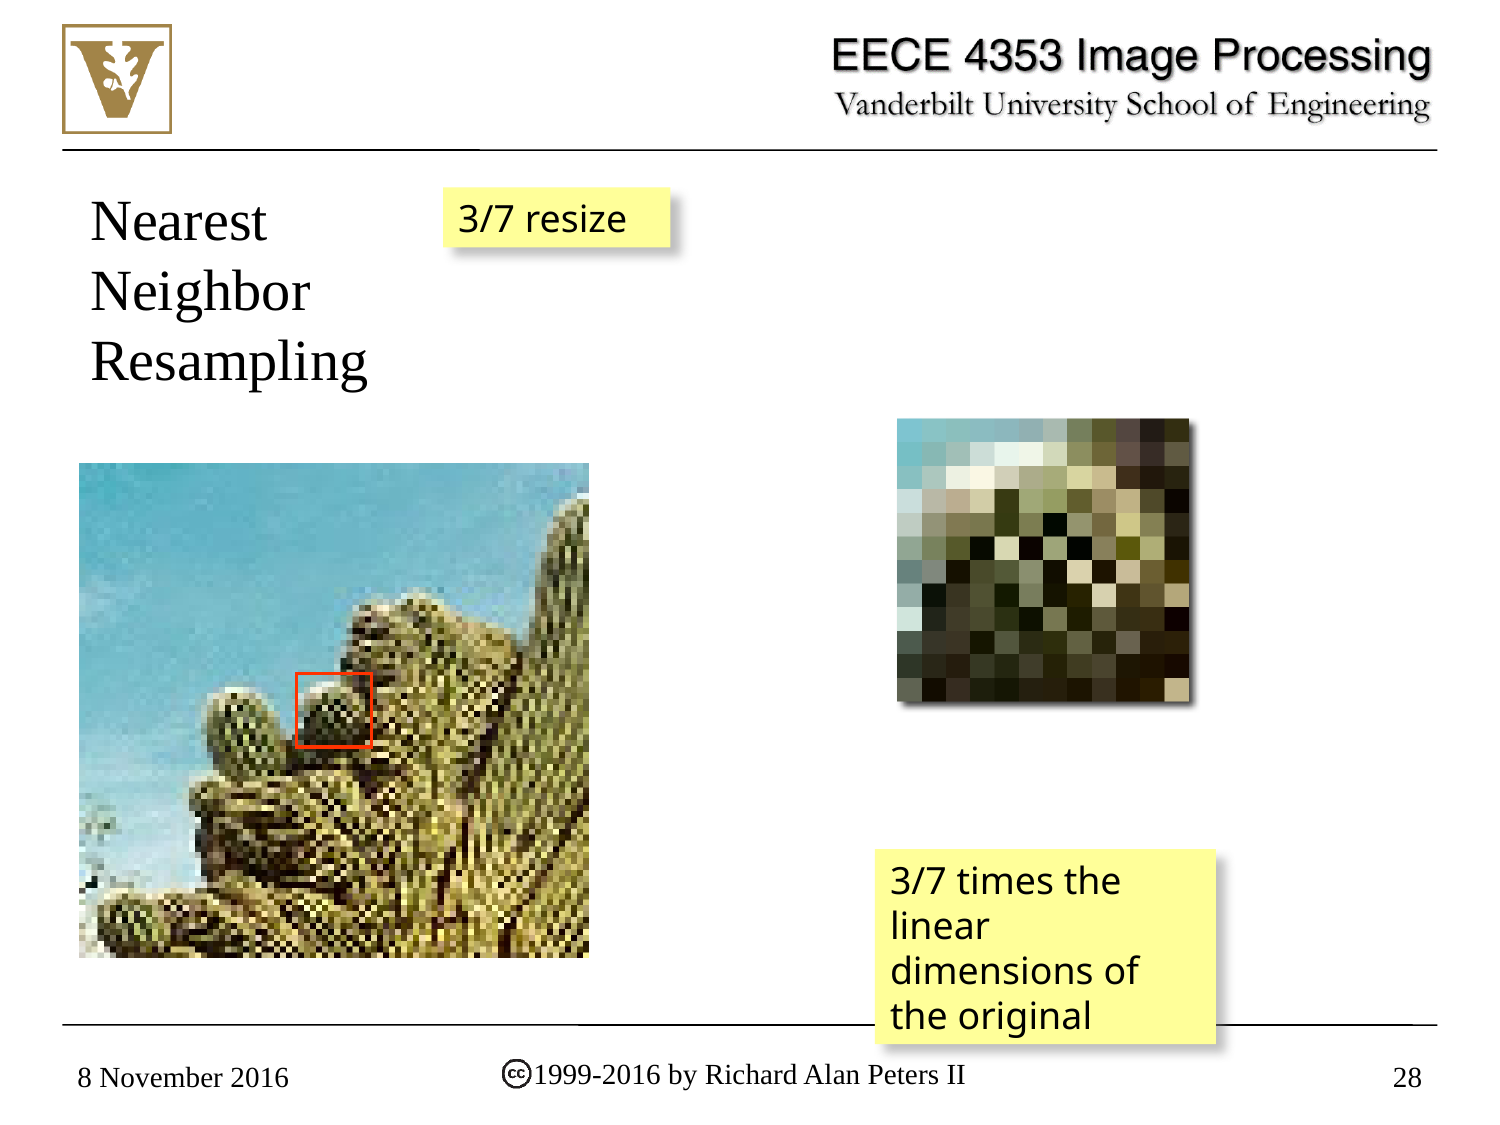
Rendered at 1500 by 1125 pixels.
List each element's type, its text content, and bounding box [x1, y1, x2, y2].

picture [826, 25, 1436, 133]
title Nearest Neighbor Resampling [75, 174, 450, 400]
picture [62, 24, 172, 134]
text_box 3/7 resize [450, 187, 671, 248]
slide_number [62, 1045, 413, 1106]
text_box 3/7 times the linear dimensions of the original [874, 916, 1216, 1045]
picture [498, 1055, 512, 1091]
footer 1999-2016 by Richard Alan Peters II [512, 1042, 988, 1103]
picture [727, 248, 1407, 908]
slide_number 28 [1087, 1045, 1438, 1106]
picture [79, 462, 589, 958]
